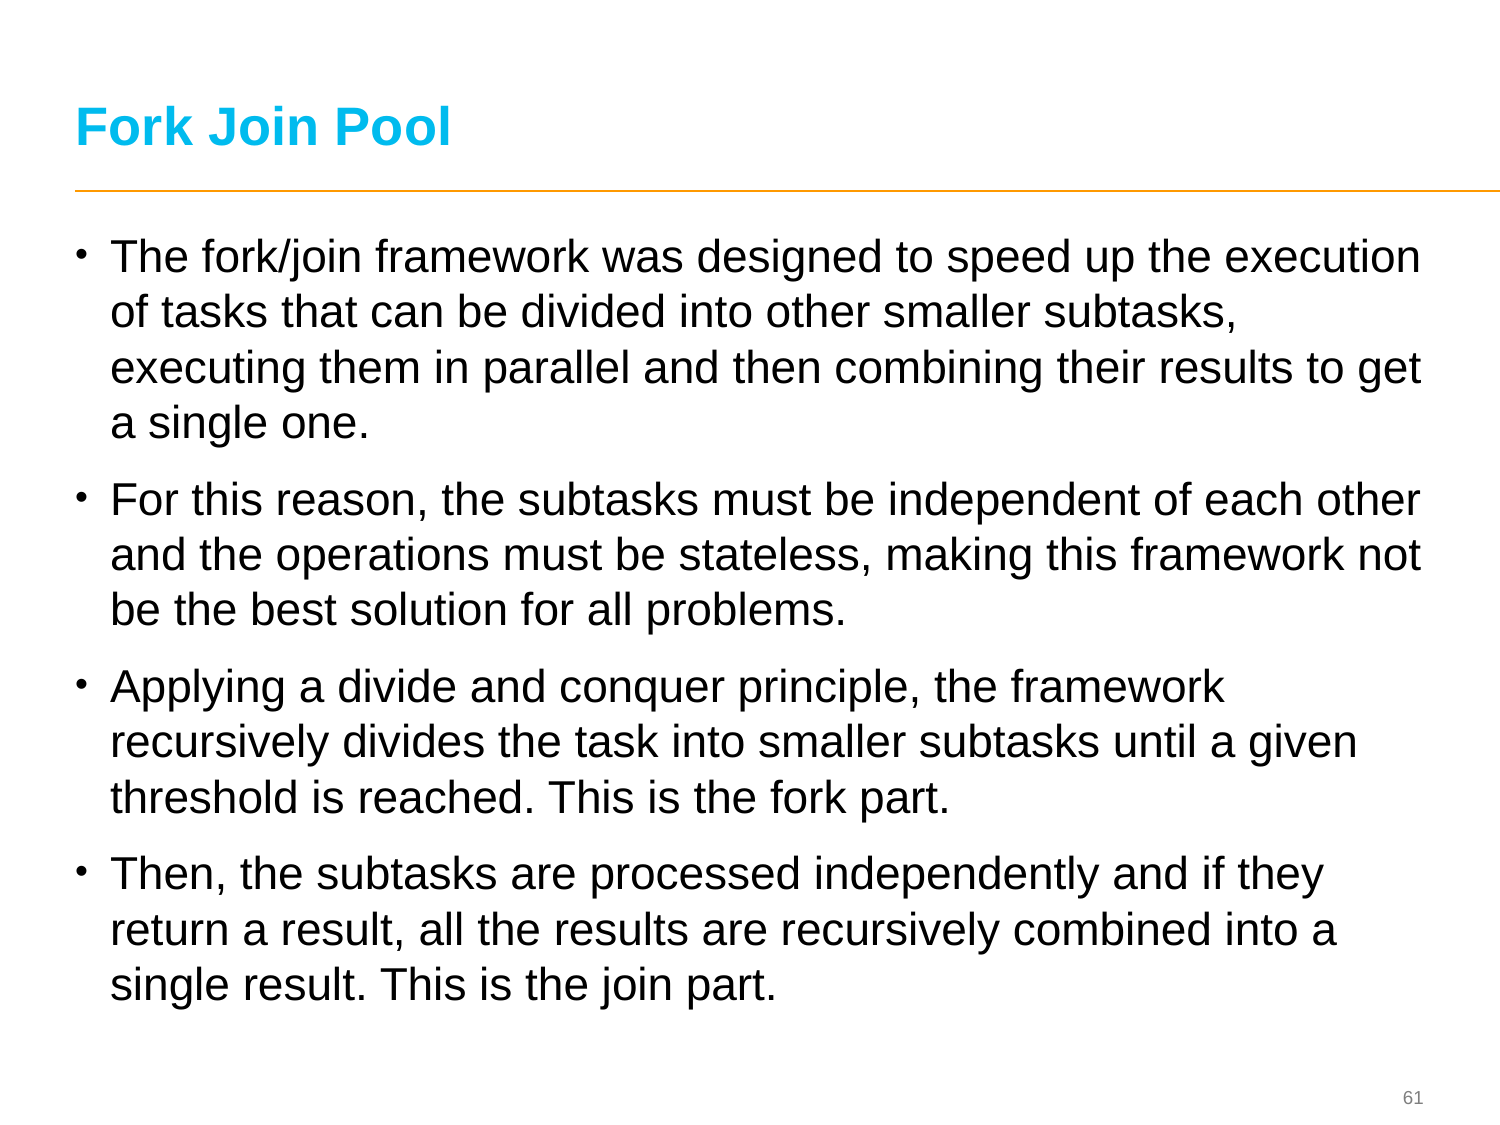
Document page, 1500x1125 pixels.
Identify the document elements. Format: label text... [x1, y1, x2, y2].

title Fork Join Pool [75, 27, 1422, 157]
list The fork/join framework was designed to speed up the execution of tasks that can be divided into other smaller subtasks, executing them in parallel and then combining their results to get a single one. For this reason, the subtasks must be independent of each other and the operations must be stateless, making this framework not be the best solution for all problems. Applying a divide and conquer principle, the framework recursively divides the task into smaller subtasks until a given threshold is reached. This is the fork part. Then, the subtasks are processed independently and if they return a result, all the results are recursively combined into a single result. This is the join part. [75, 226, 1425, 1018]
